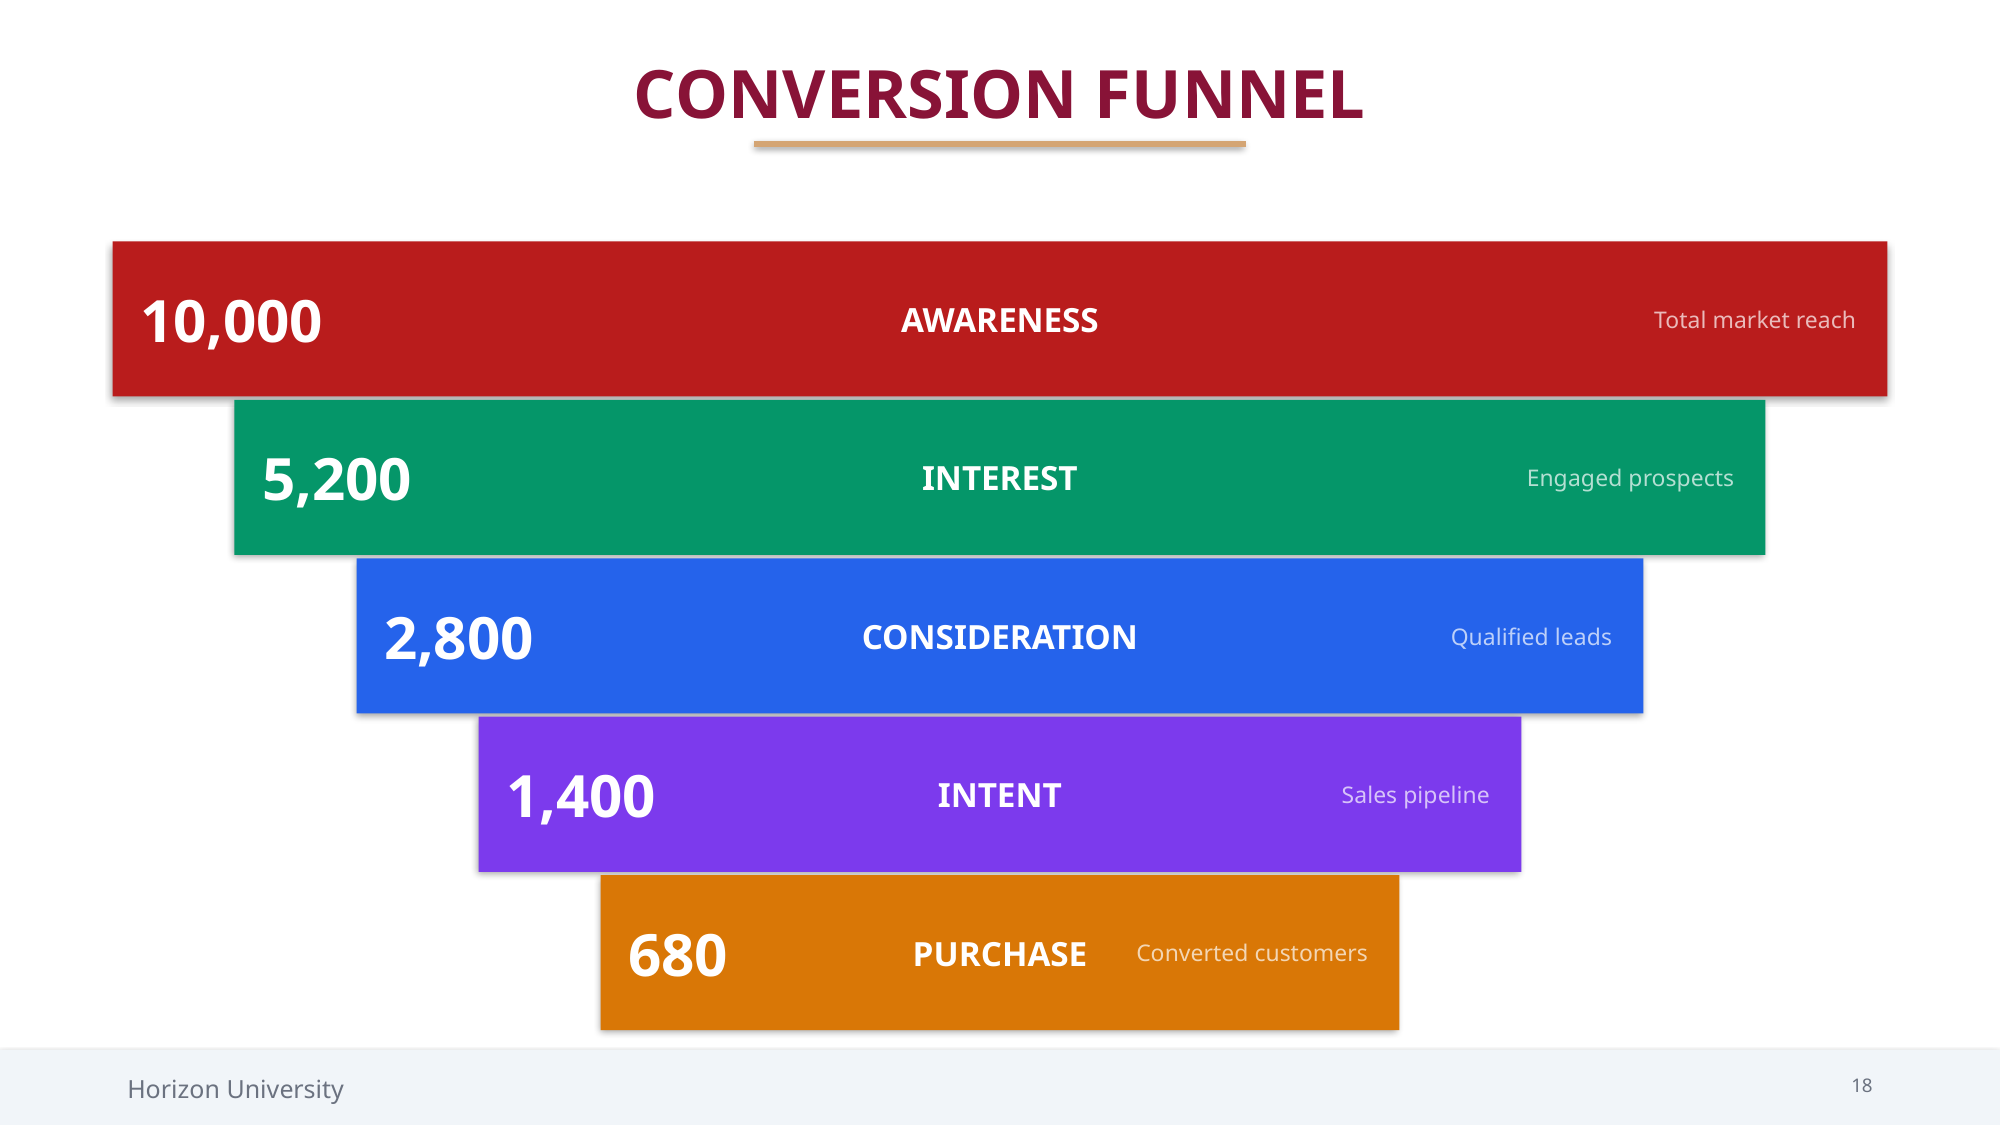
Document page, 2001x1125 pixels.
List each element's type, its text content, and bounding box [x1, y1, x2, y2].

text_box AWARENESS [407, 291, 1593, 347]
text_box [0, 1049, 2000, 1125]
text_box [478, 716, 1522, 873]
text_box Engaged prospects [1404, 456, 1749, 499]
text_box [356, 558, 1644, 714]
text_box Sales pipeline [1160, 773, 1505, 816]
text_box [600, 874, 1400, 1031]
text_box Converted customers [1038, 931, 1383, 974]
text_box 18 [1821, 1066, 1888, 1104]
text_box 680 [613, 910, 860, 995]
text_box INTEREST [529, 450, 1471, 505]
text_box Total market reach [1526, 297, 1872, 340]
text_box 1,400 [491, 751, 738, 837]
text_box [112, 241, 1888, 397]
text_box PURCHASE [895, 925, 1105, 980]
text_box CONSIDERATION [651, 608, 1349, 664]
text_box 10,000 [125, 276, 372, 362]
text_box 5,200 [247, 435, 494, 520]
text_box CONVERSION FUNNEL [112, 44, 1888, 140]
text_box 2,800 [369, 593, 616, 679]
text_box INTENT [773, 766, 1226, 822]
text_box Horizon University [112, 1066, 605, 1112]
text_box [234, 399, 1766, 556]
text_box Qualified leads [1282, 614, 1627, 657]
